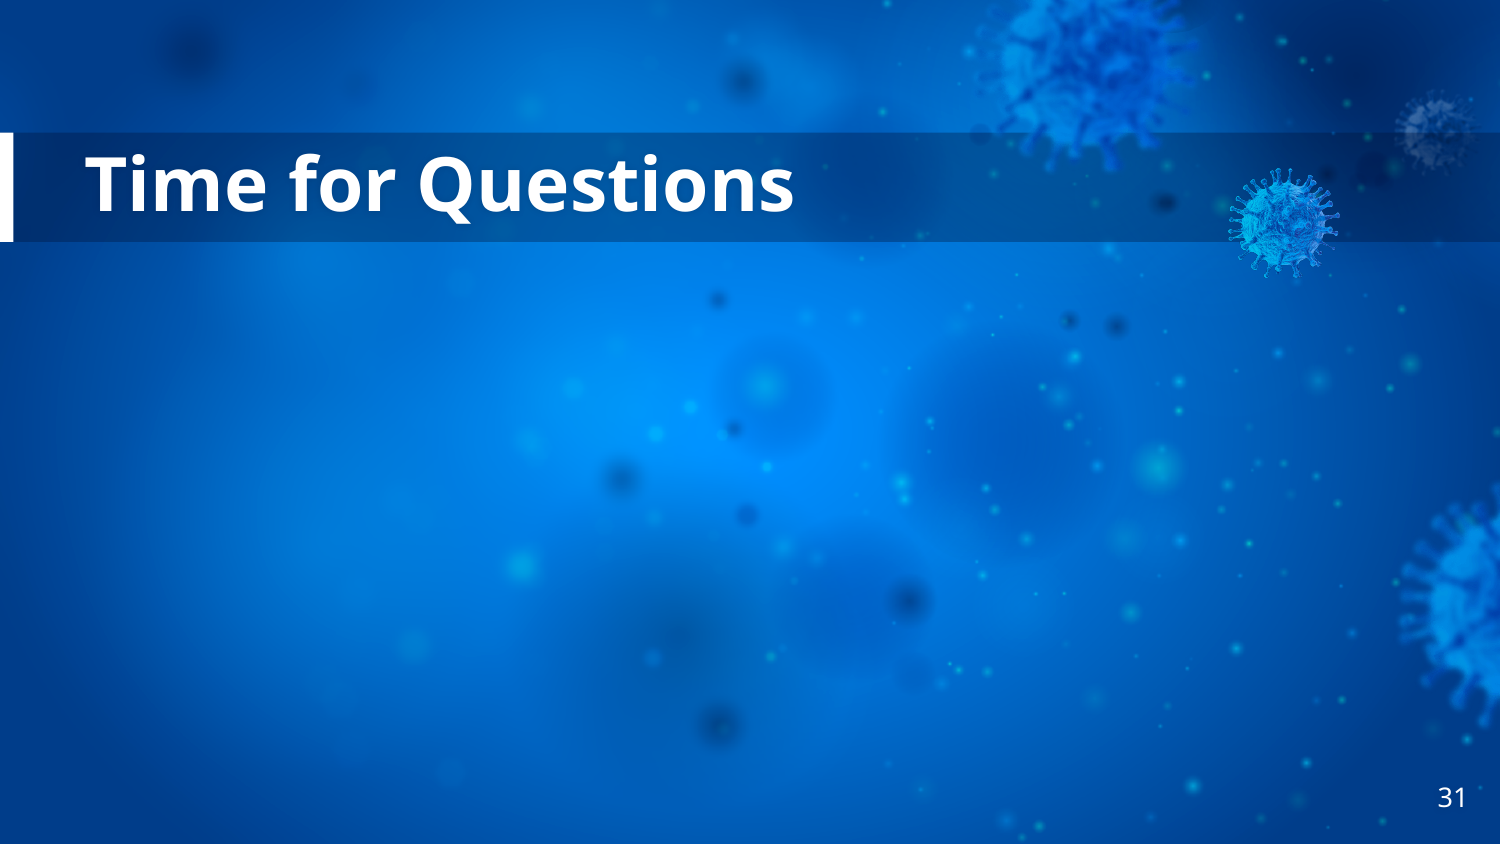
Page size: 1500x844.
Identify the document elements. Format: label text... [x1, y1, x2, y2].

title Time for Questions [84, 132, 1130, 242]
slide_number ‹#› [1378, 766, 1469, 832]
picture [0, 0, 1500, 844]
